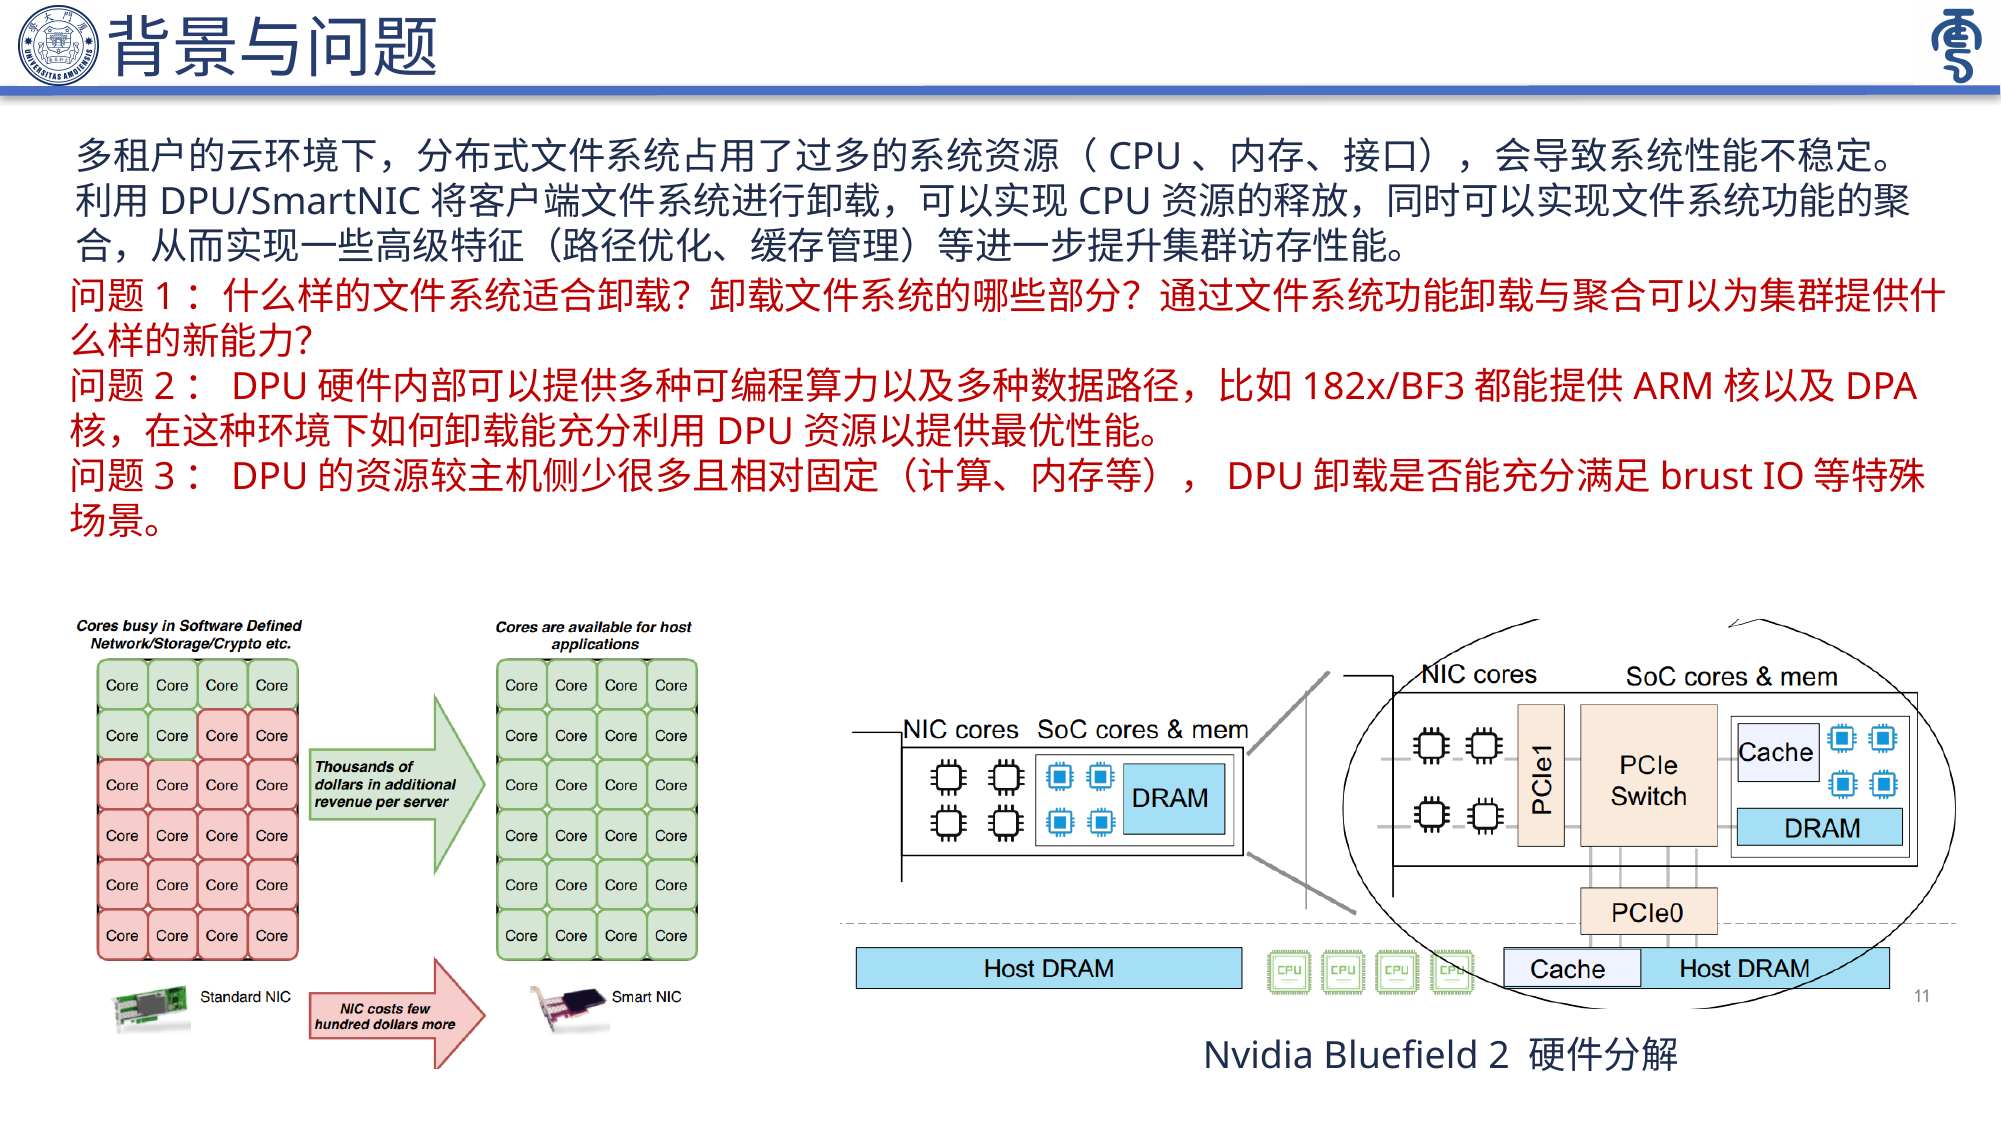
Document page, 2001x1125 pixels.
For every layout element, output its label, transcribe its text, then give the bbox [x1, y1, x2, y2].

text_box 背景与问题 [90, 0, 524, 89]
picture [69, 597, 708, 1069]
text_box 多租户的云环境下，分布式文件系统占用了过多的系统资源（CPU、内存、接口），会导致系统性能不稳定。利用DPU/SmartNIC将客户端文件系统进行卸载，可以实现CPU资源的释放，同时可以实现文件系统功能的聚合，从而实现一些高级特征（路径优化、缓存管理）等进一步提升集群访存性能。 [60, 116, 1927, 245]
picture [18, 5, 90, 86]
text_box Nvidia Bluefield 2 硬件分解 [1188, 1028, 1750, 1078]
picture [1913, 1, 2000, 85]
picture [839, 619, 1956, 1009]
text_box 问题1：什么样的文件系统适合卸载？卸载文件系统的哪些部分？通过文件系统功能卸载与聚合可以为集群提供什么样的新能力？ 问题2：DPU硬件内部可以提供多种可编程算力以及多种数据路径，比如182x/BF3都能提供ARM核以及DPA核，在这种环境下如何卸载能充分利用DPU资源以提供最优性能。 问题3：DPU的资源较主机侧少很多且相对固定（计算、内存等），DPU卸载是否能充分满足brust IO等特殊场景。 [55, 245, 1966, 570]
